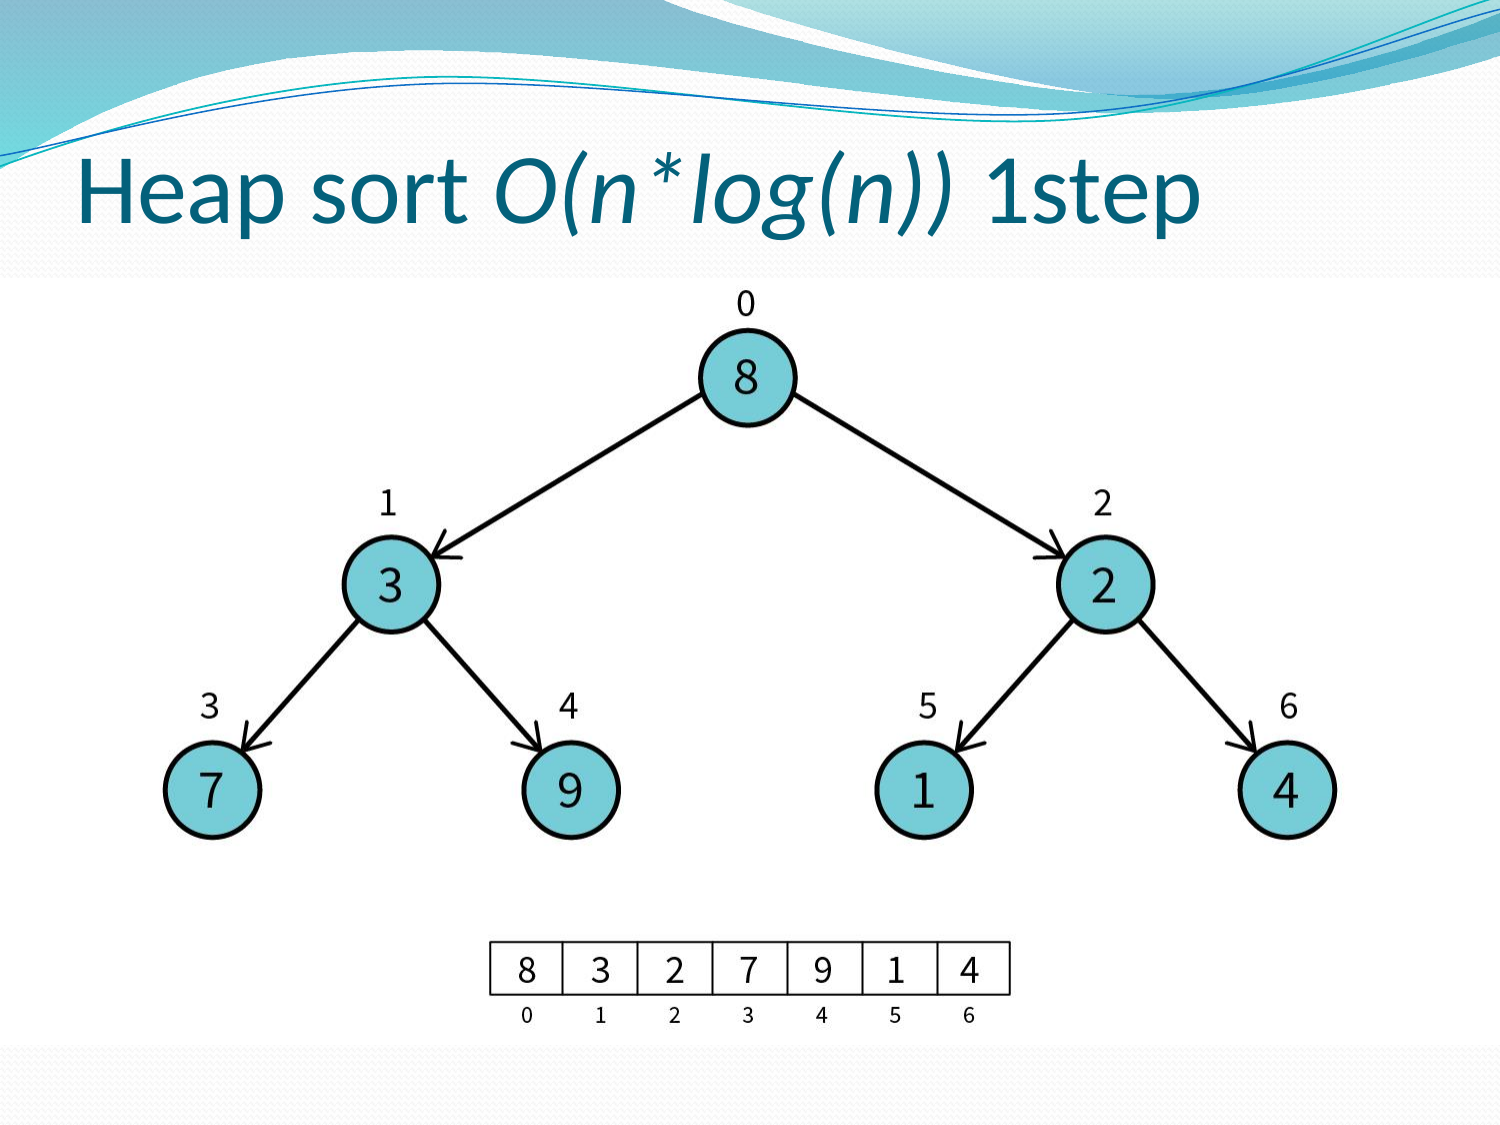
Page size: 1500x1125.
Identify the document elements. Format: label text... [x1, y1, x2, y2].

picture [0, 278, 1500, 1046]
title Heap sort O(n*log(n)) 1step [75, 115, 1425, 244]
